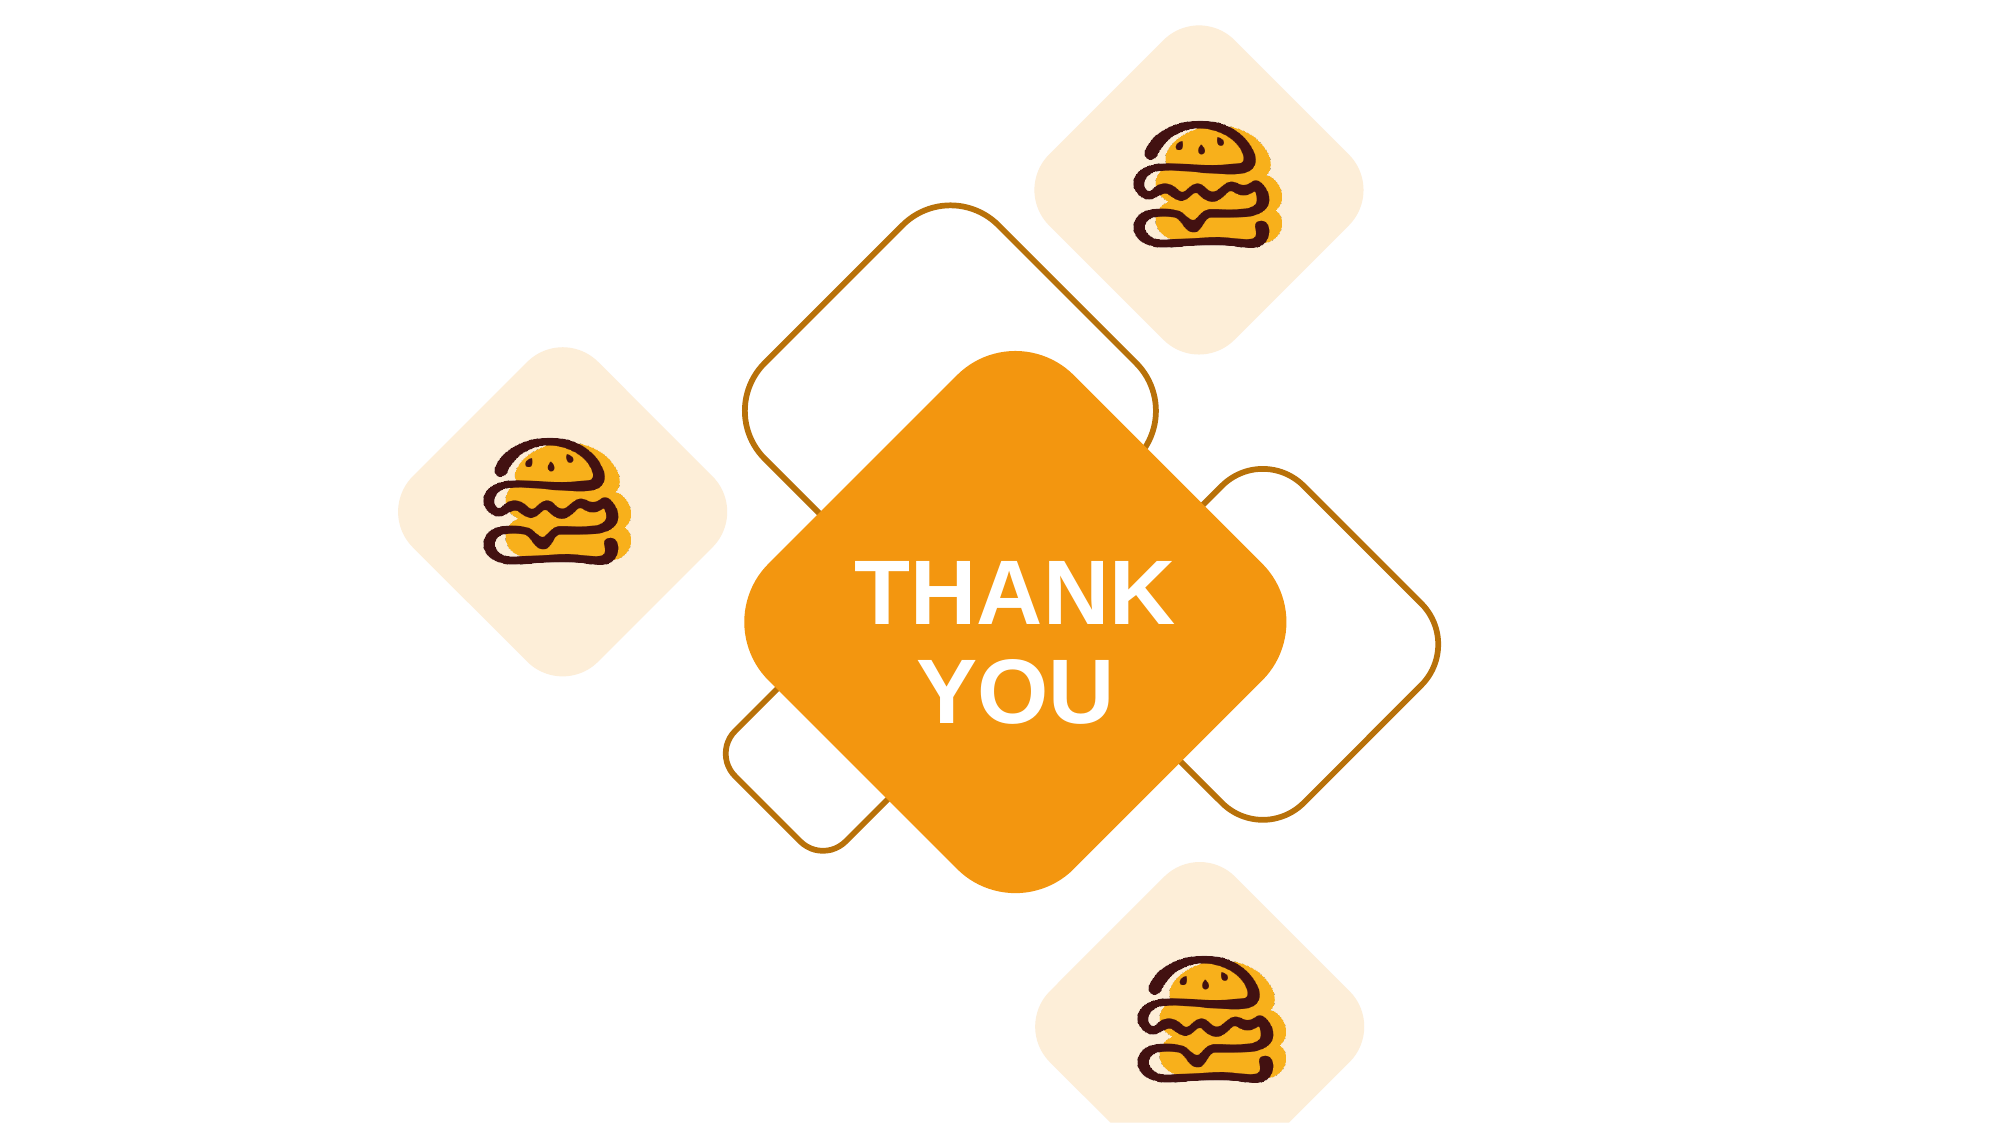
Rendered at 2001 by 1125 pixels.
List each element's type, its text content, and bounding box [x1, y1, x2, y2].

text_box [1029, 20, 1369, 360]
text_box THANK YOU [828, 537, 1202, 742]
text_box [1030, 857, 1369, 1125]
text_box [739, 346, 1291, 898]
text_box [393, 342, 732, 681]
text_box [740, 200, 1161, 513]
text_box [721, 689, 887, 856]
text_box [1181, 464, 1443, 825]
picture [1124, 108, 1285, 260]
picture [473, 425, 635, 577]
picture [1128, 942, 1289, 1094]
